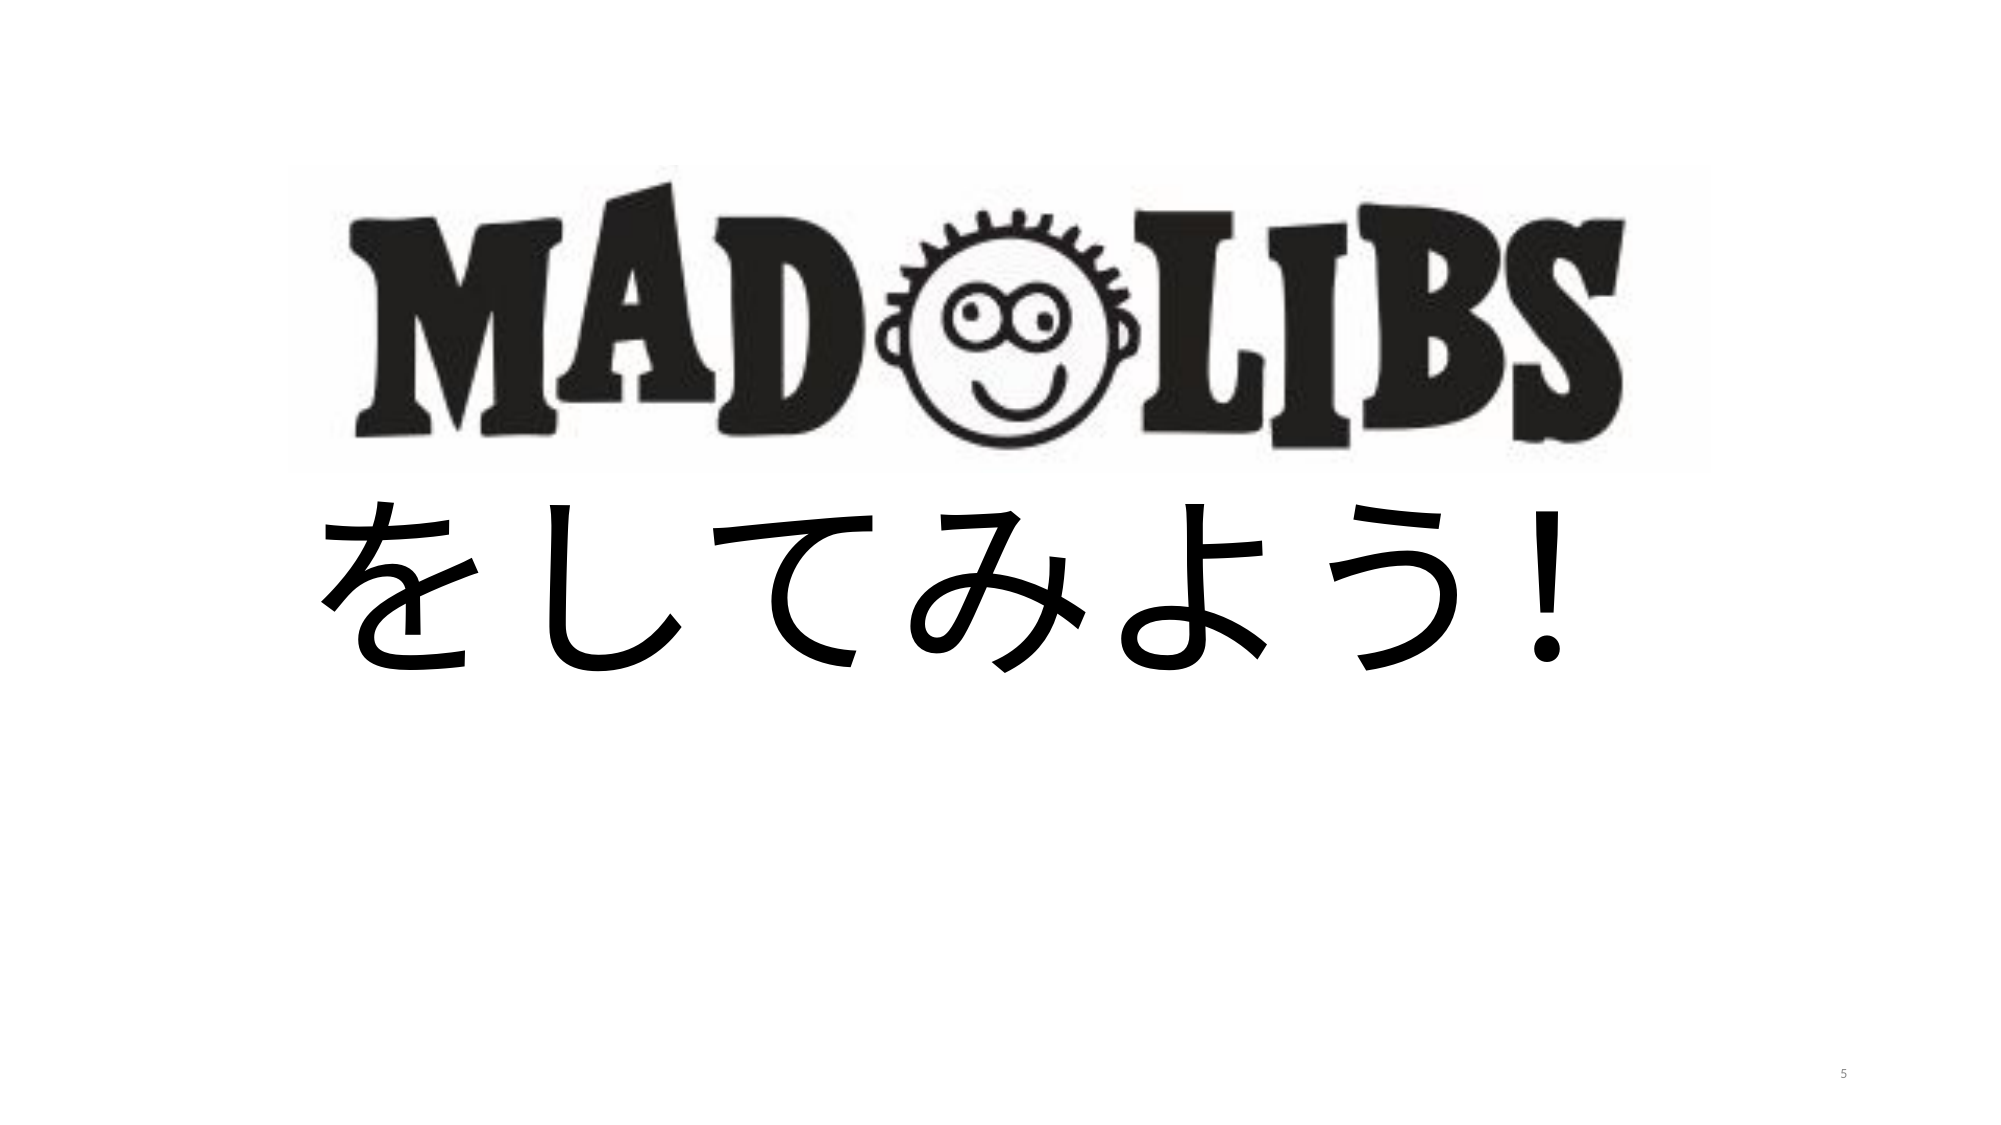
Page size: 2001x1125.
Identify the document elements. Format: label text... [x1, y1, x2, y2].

title をしてみよう！ [0, 488, 2000, 706]
slide_number ‹#› [1412, 1042, 1863, 1103]
picture [288, 165, 1712, 474]
